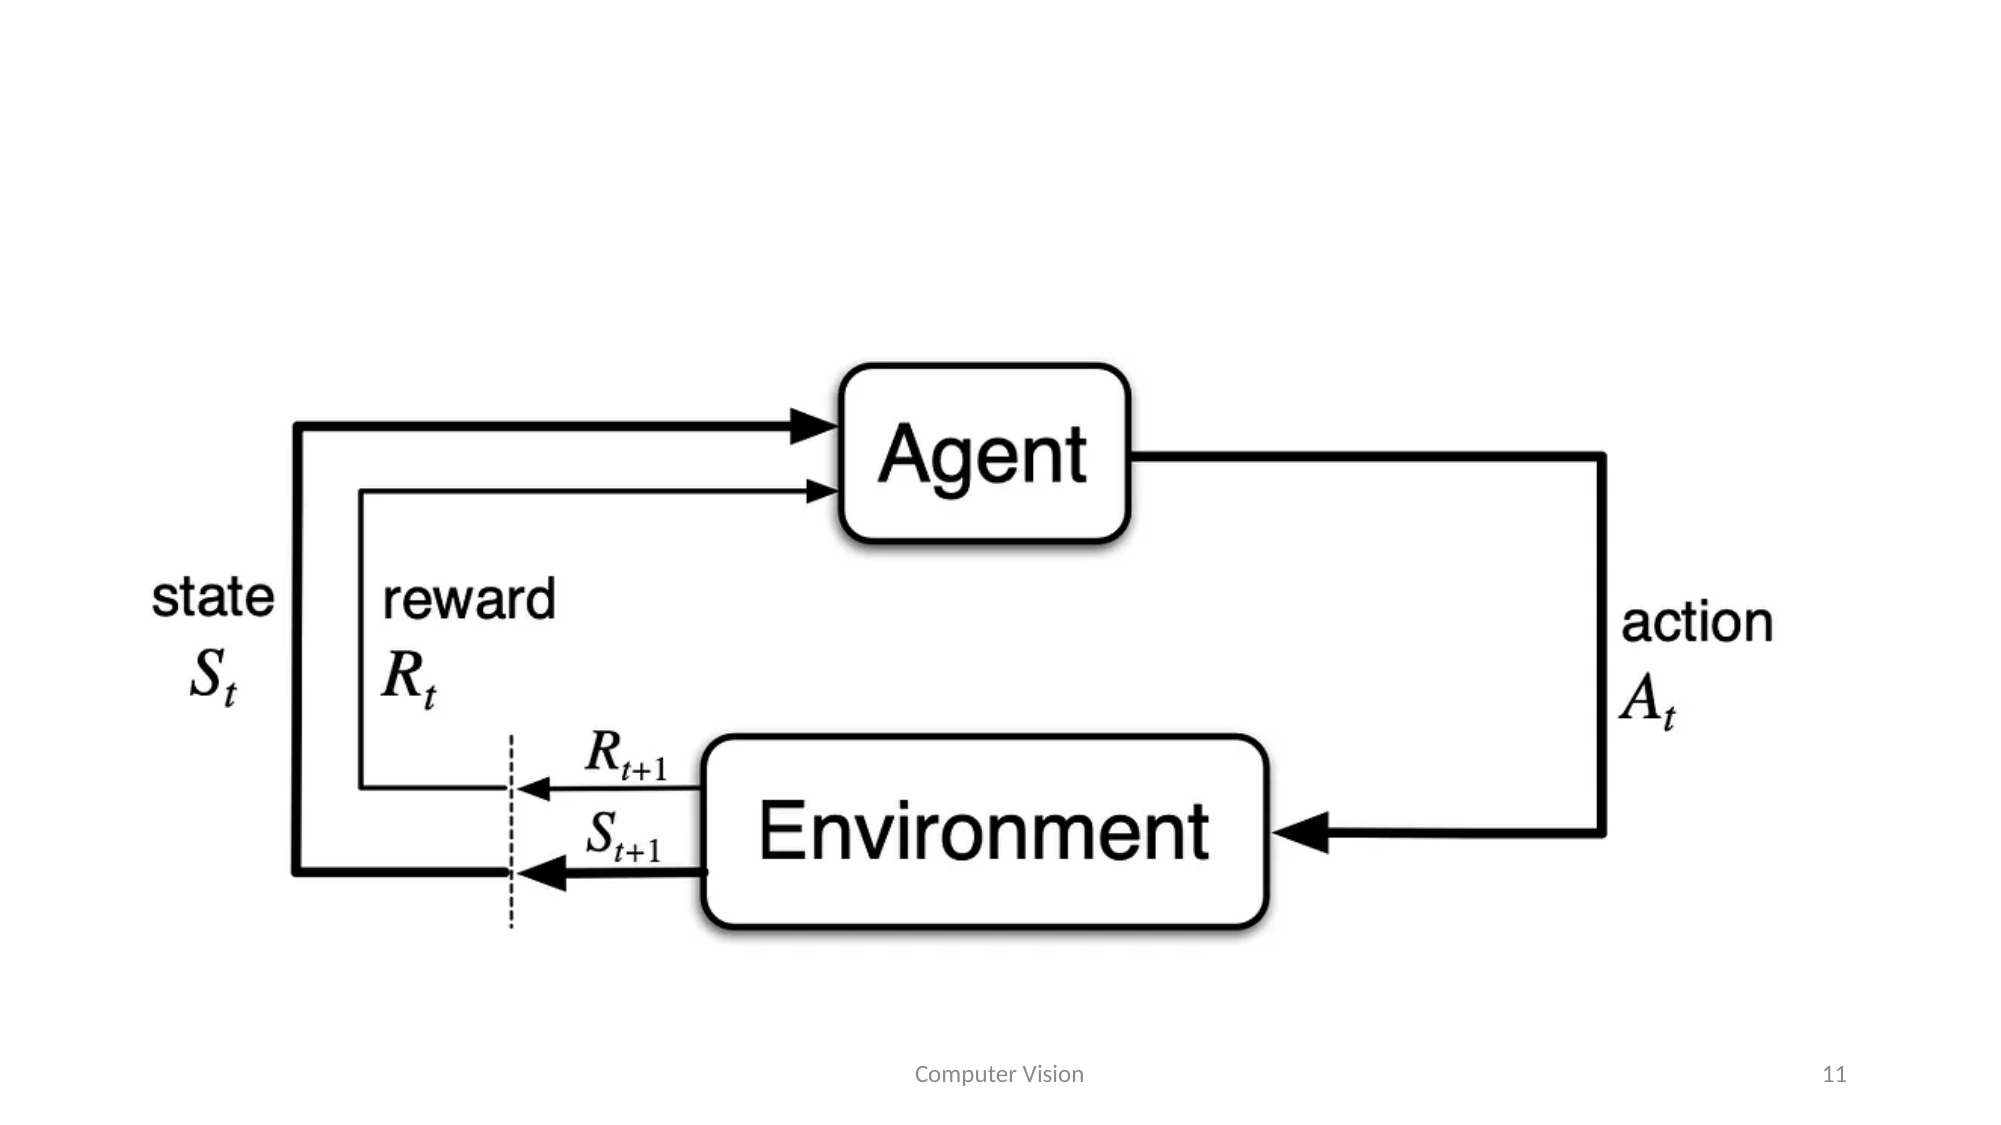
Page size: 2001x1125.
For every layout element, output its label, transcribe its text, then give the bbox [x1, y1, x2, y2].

footer Computer Vision [662, 1042, 1338, 1103]
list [139, 351, 1801, 962]
slide_number 11 [1412, 1042, 1863, 1103]
